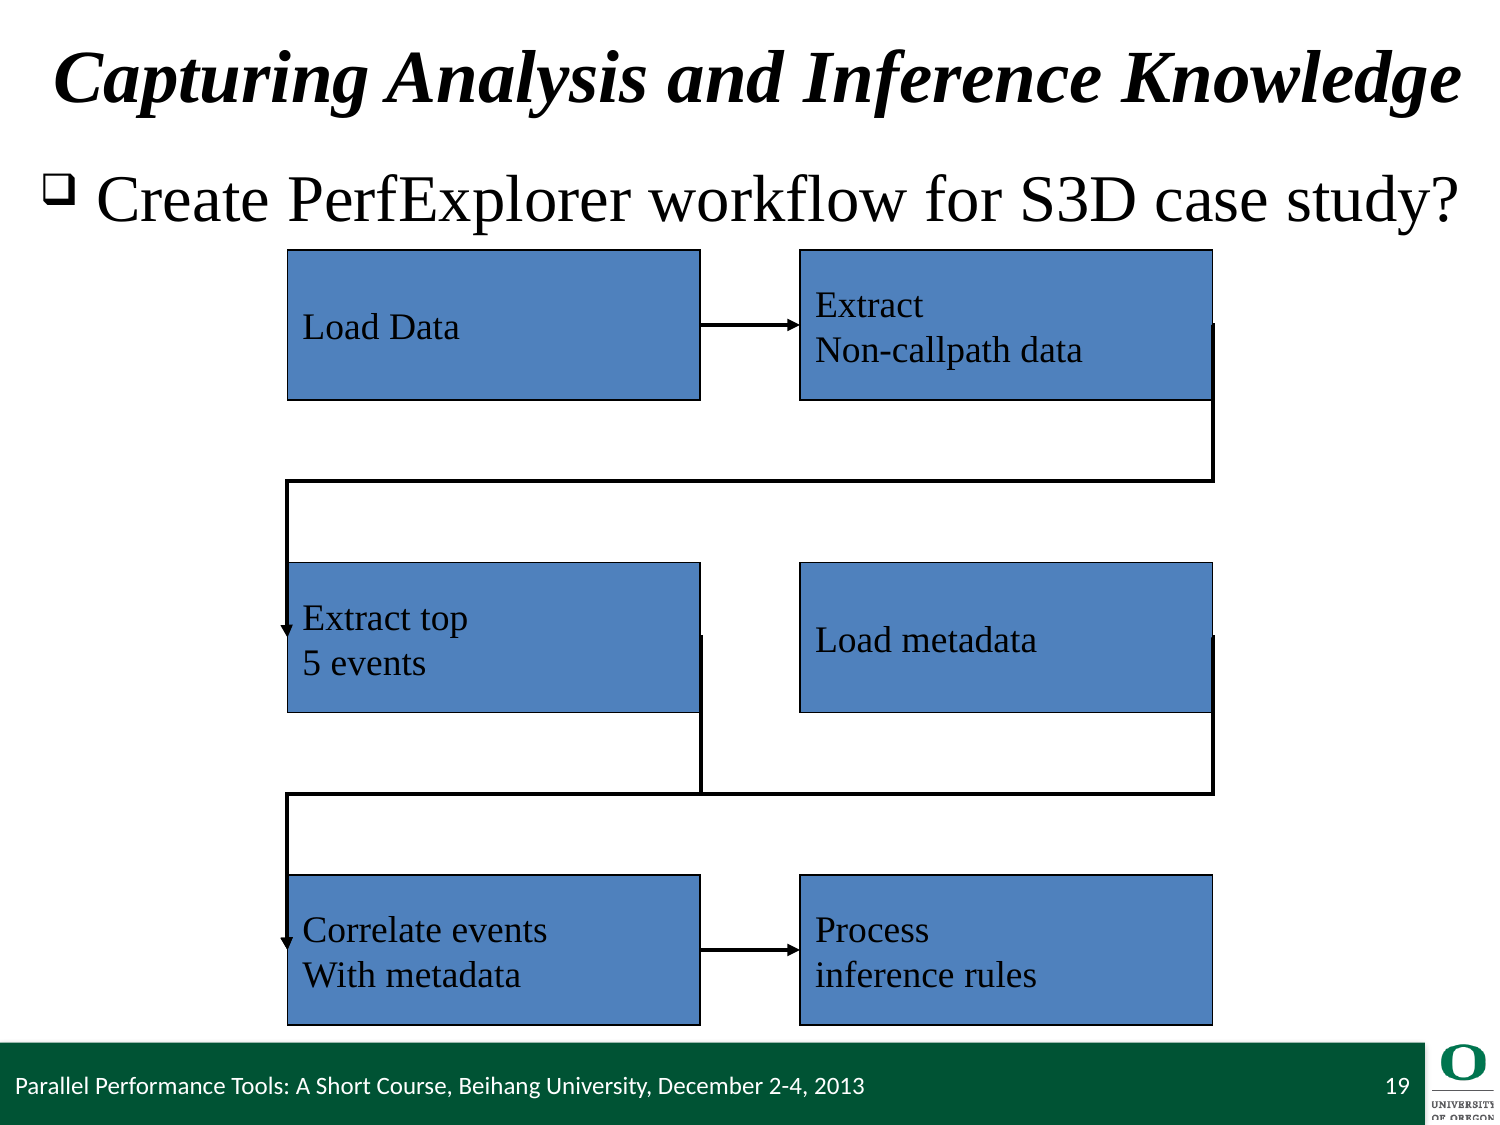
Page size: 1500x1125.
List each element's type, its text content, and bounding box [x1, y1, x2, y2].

text_box Process inference rules [800, 958, 1213, 1025]
list Create PerfExplorer workflow for S3D case study? [24, 147, 1500, 1076]
text_box Extract Non-callpath data [800, 249, 1213, 324]
slide_number 19 [1074, 1044, 1425, 1125]
text_box Correlate events With metadata [287, 960, 700, 1025]
footer Parallel Performance Tools: A Short Course, Beihang University, December 2-4, 2013 [0, 1044, 988, 1125]
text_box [287, 637, 1213, 951]
text_box Load Data [287, 249, 700, 324]
title Capturing Analysis and Inference Knowledge [39, 0, 1500, 145]
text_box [287, 325, 1213, 637]
